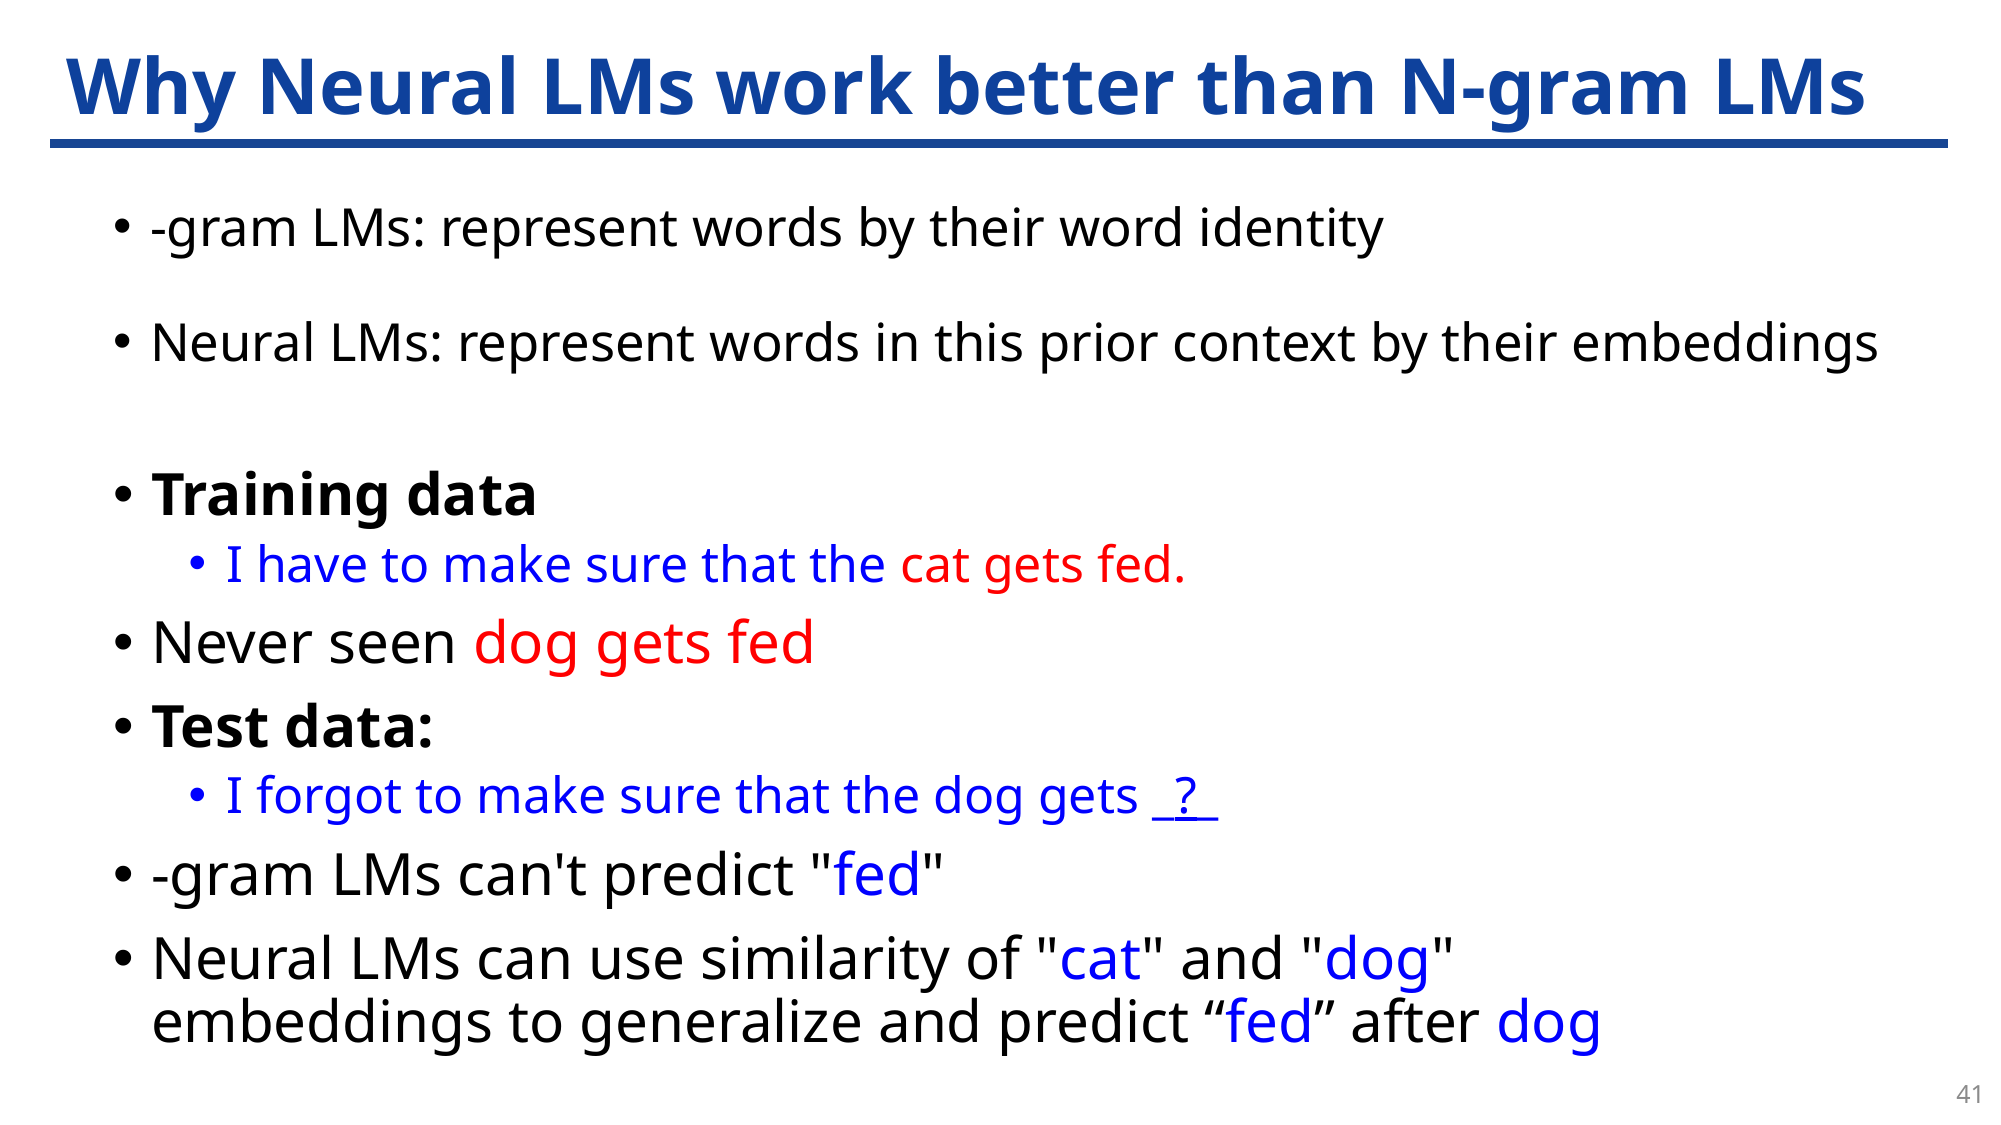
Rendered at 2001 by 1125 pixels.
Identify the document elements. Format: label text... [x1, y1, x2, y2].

slide_number 41 [1899, 1065, 2000, 1125]
title Why Neural LMs work better than N-gram LMs [51, 39, 1947, 140]
